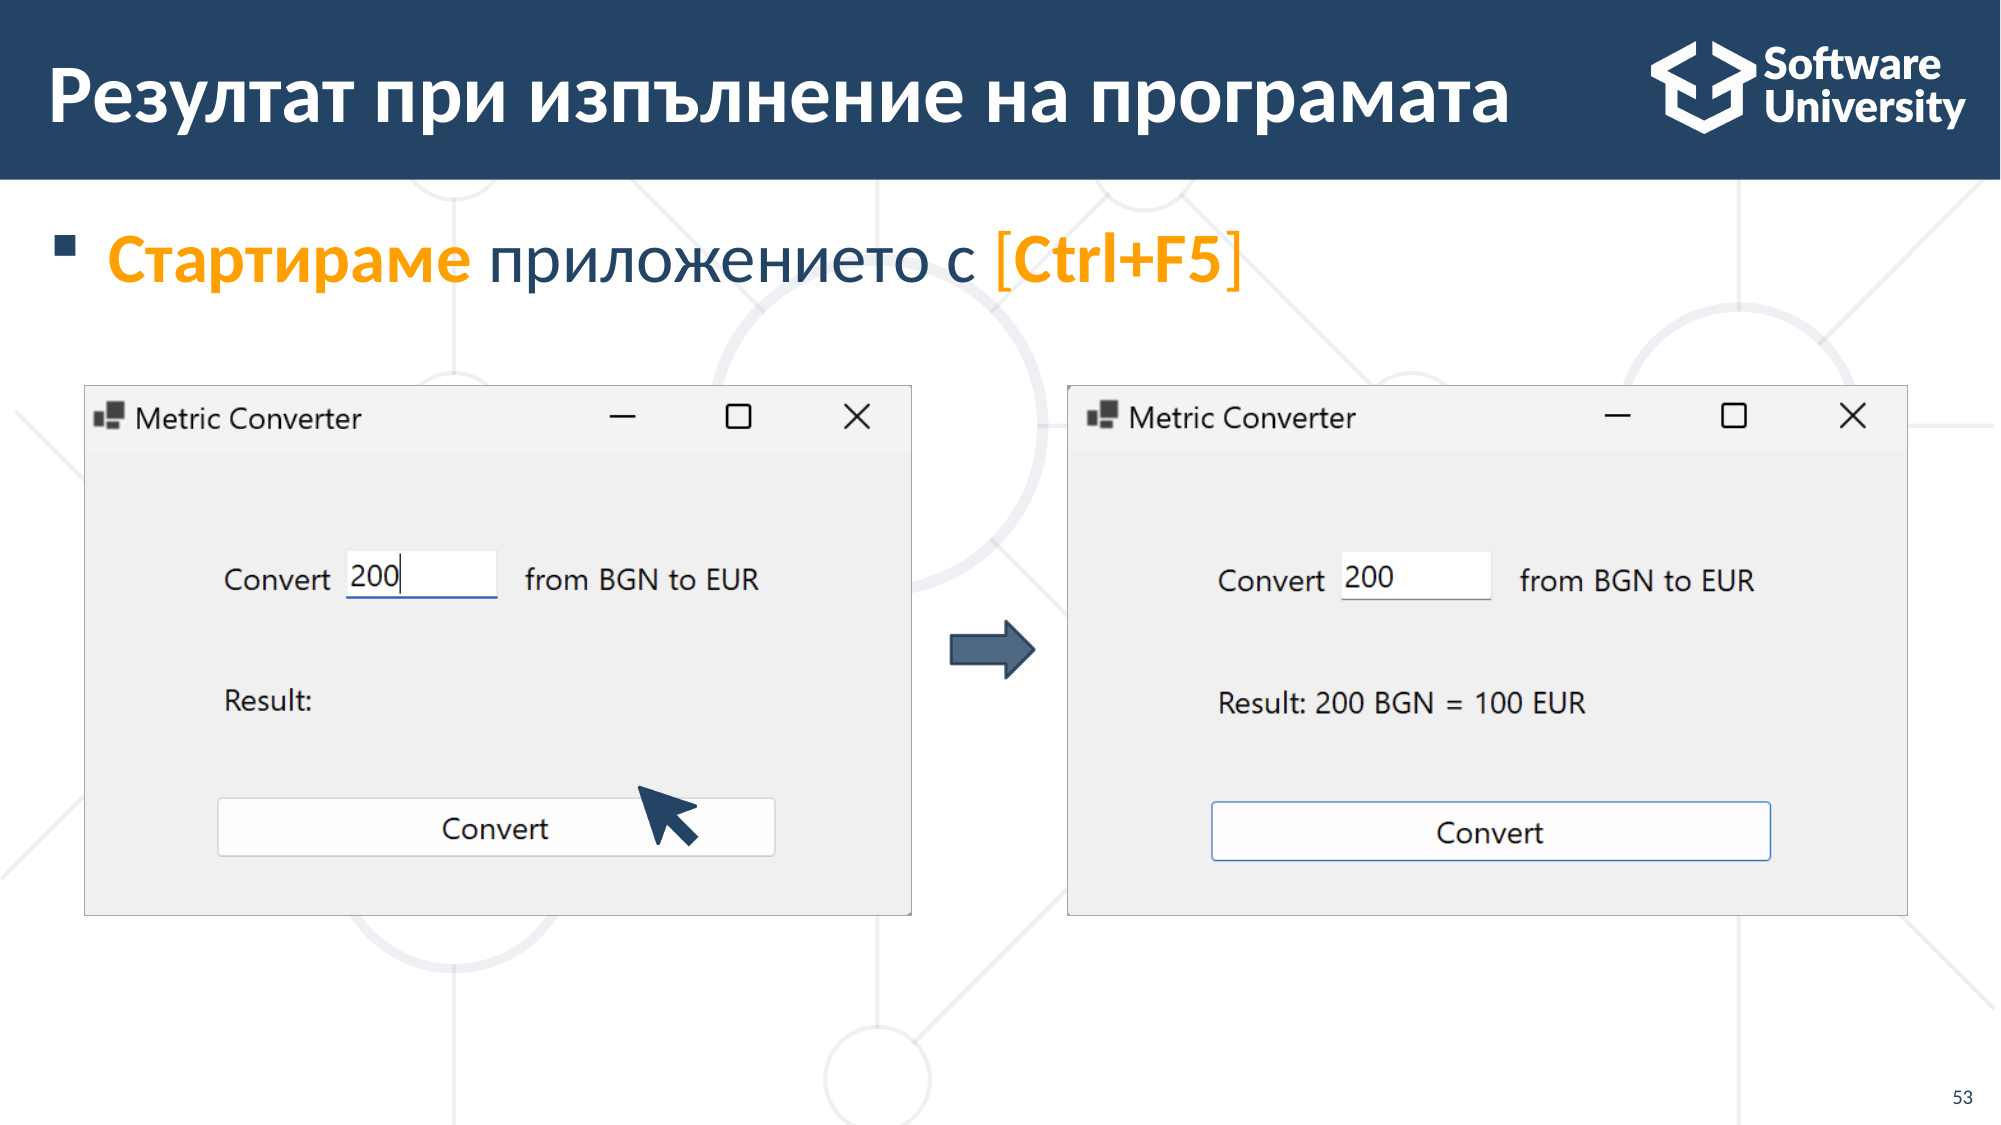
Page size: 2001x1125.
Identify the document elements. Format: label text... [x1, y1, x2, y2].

slide_number 53 [1927, 1067, 1989, 1117]
picture [1651, 41, 1966, 134]
list Стартираме приложението с [Ctrl+F5] [31, 201, 1970, 1109]
title Резултат при изпълнение на програмата [31, 16, 1625, 162]
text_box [84, 385, 1909, 916]
picture [615, 764, 720, 869]
